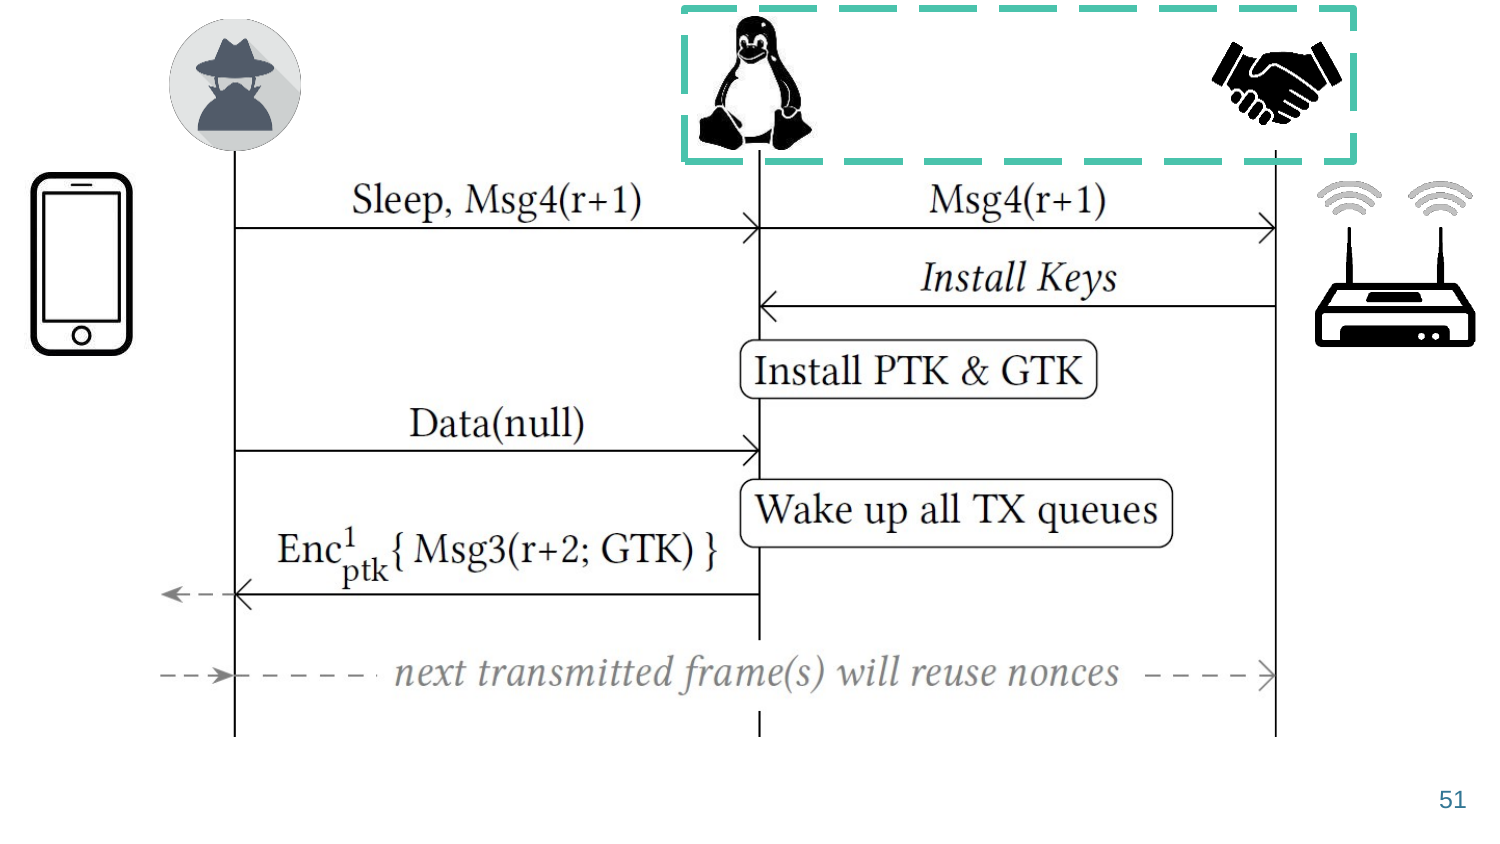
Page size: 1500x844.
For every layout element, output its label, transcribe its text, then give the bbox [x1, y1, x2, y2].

slide_number 51 [1434, 783, 1472, 844]
text_box [684, 8, 1354, 162]
text_box [169, 19, 301, 151]
text_box [24, 172, 136, 356]
text_box [160, 150, 1277, 737]
text_box [1310, 176, 1479, 352]
